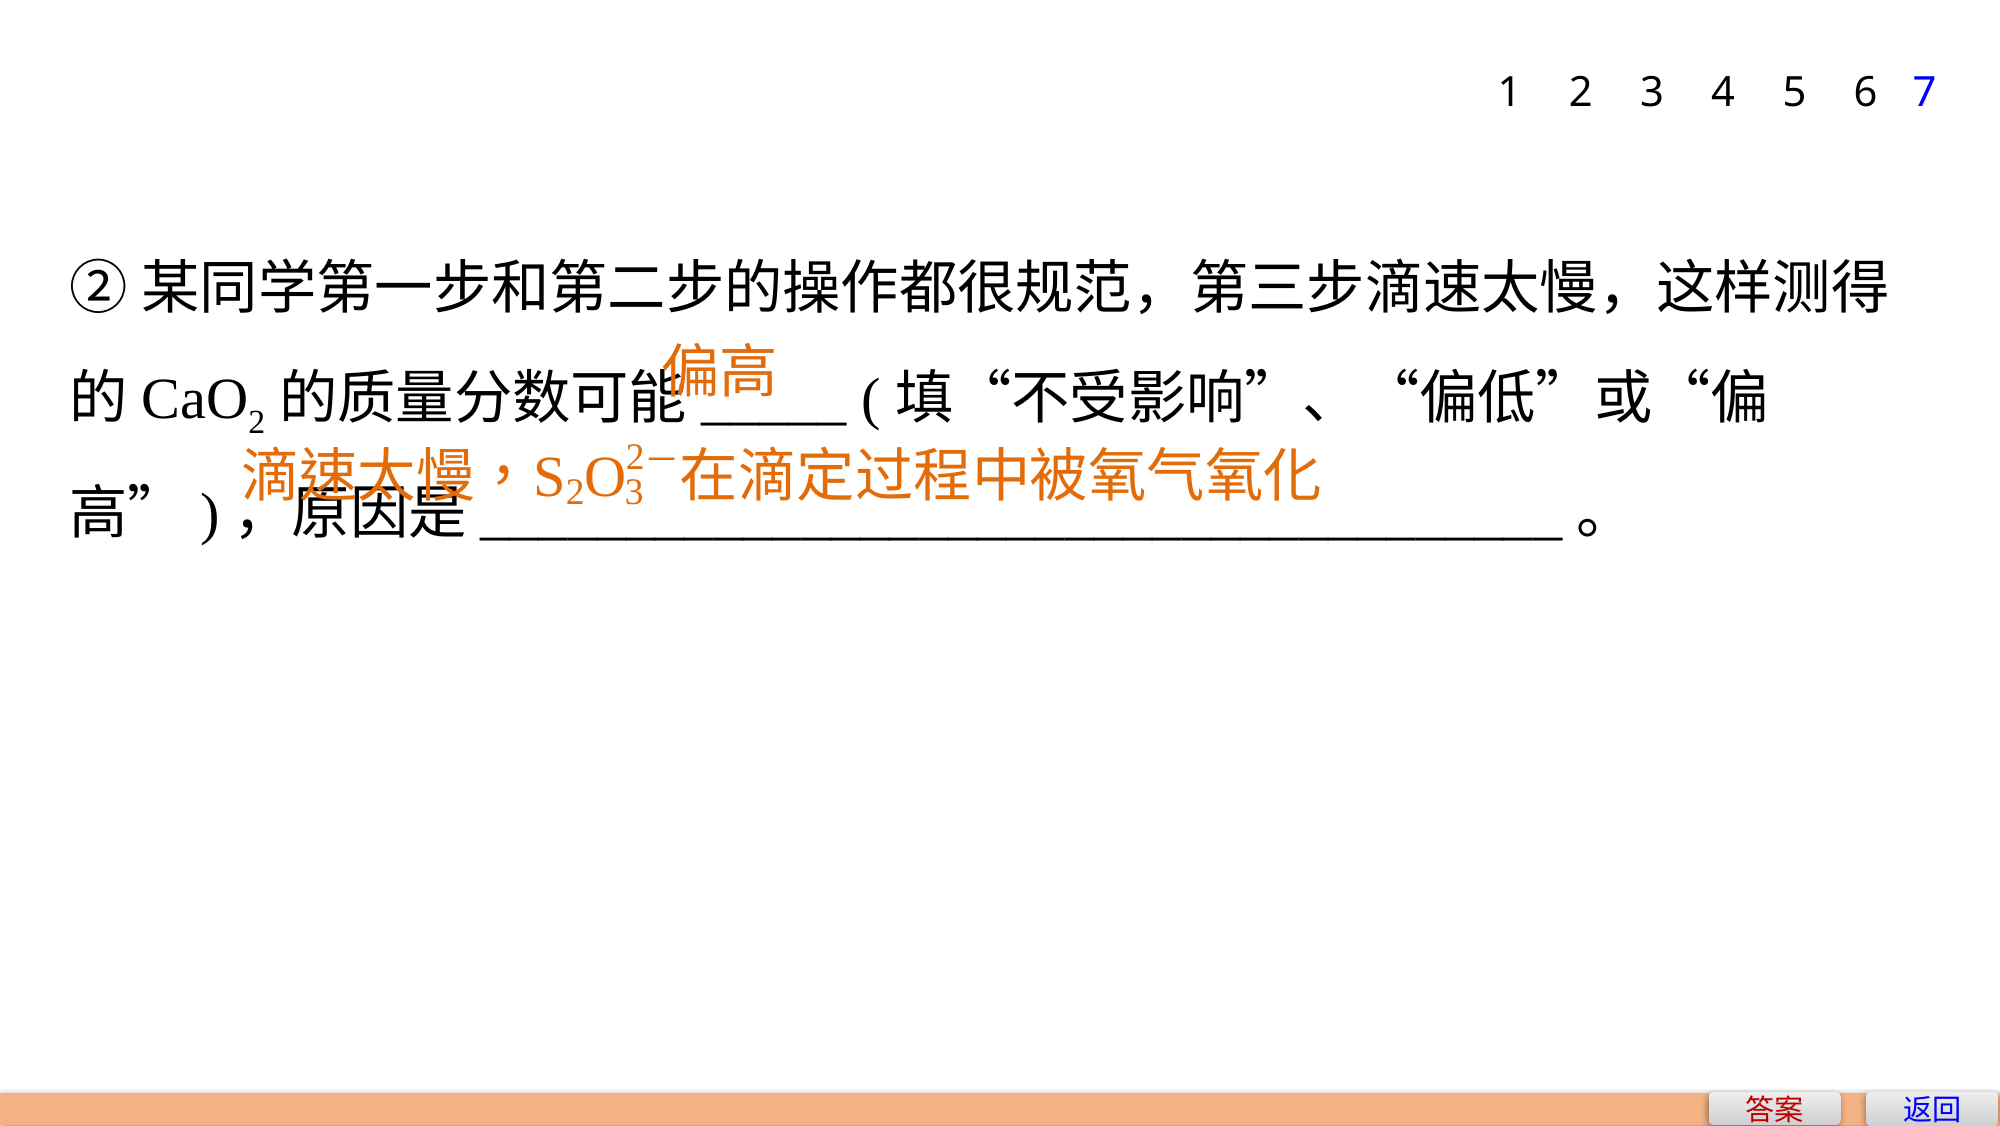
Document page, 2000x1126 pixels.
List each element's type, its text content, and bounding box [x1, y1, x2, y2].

text_box ②某同学第一步和第二步的操作都很规范，第三步滴速太慢，这样测得的CaO2的质量分数可能_____ (填“不受影响”、“偏低”或“偏高”)，原因是_____________________________________。 [54, 208, 1933, 553]
text_box 偏高 [646, 326, 793, 412]
text_box [1841, 1092, 1864, 1126]
text_box [0, 1092, 1708, 1126]
text_box 3 [1624, 42, 1685, 137]
text_box 6 [1838, 42, 1898, 137]
text_box 2 [1553, 42, 1613, 137]
text_box 1 [1482, 42, 1542, 137]
text_box 7 [1897, 42, 1957, 138]
text_box 返回 [1865, 1090, 2000, 1126]
text_box 答案 [1707, 1091, 1842, 1126]
text_box 5 [1767, 42, 1827, 137]
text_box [240, 427, 1438, 533]
text_box 4 [1696, 42, 1756, 137]
